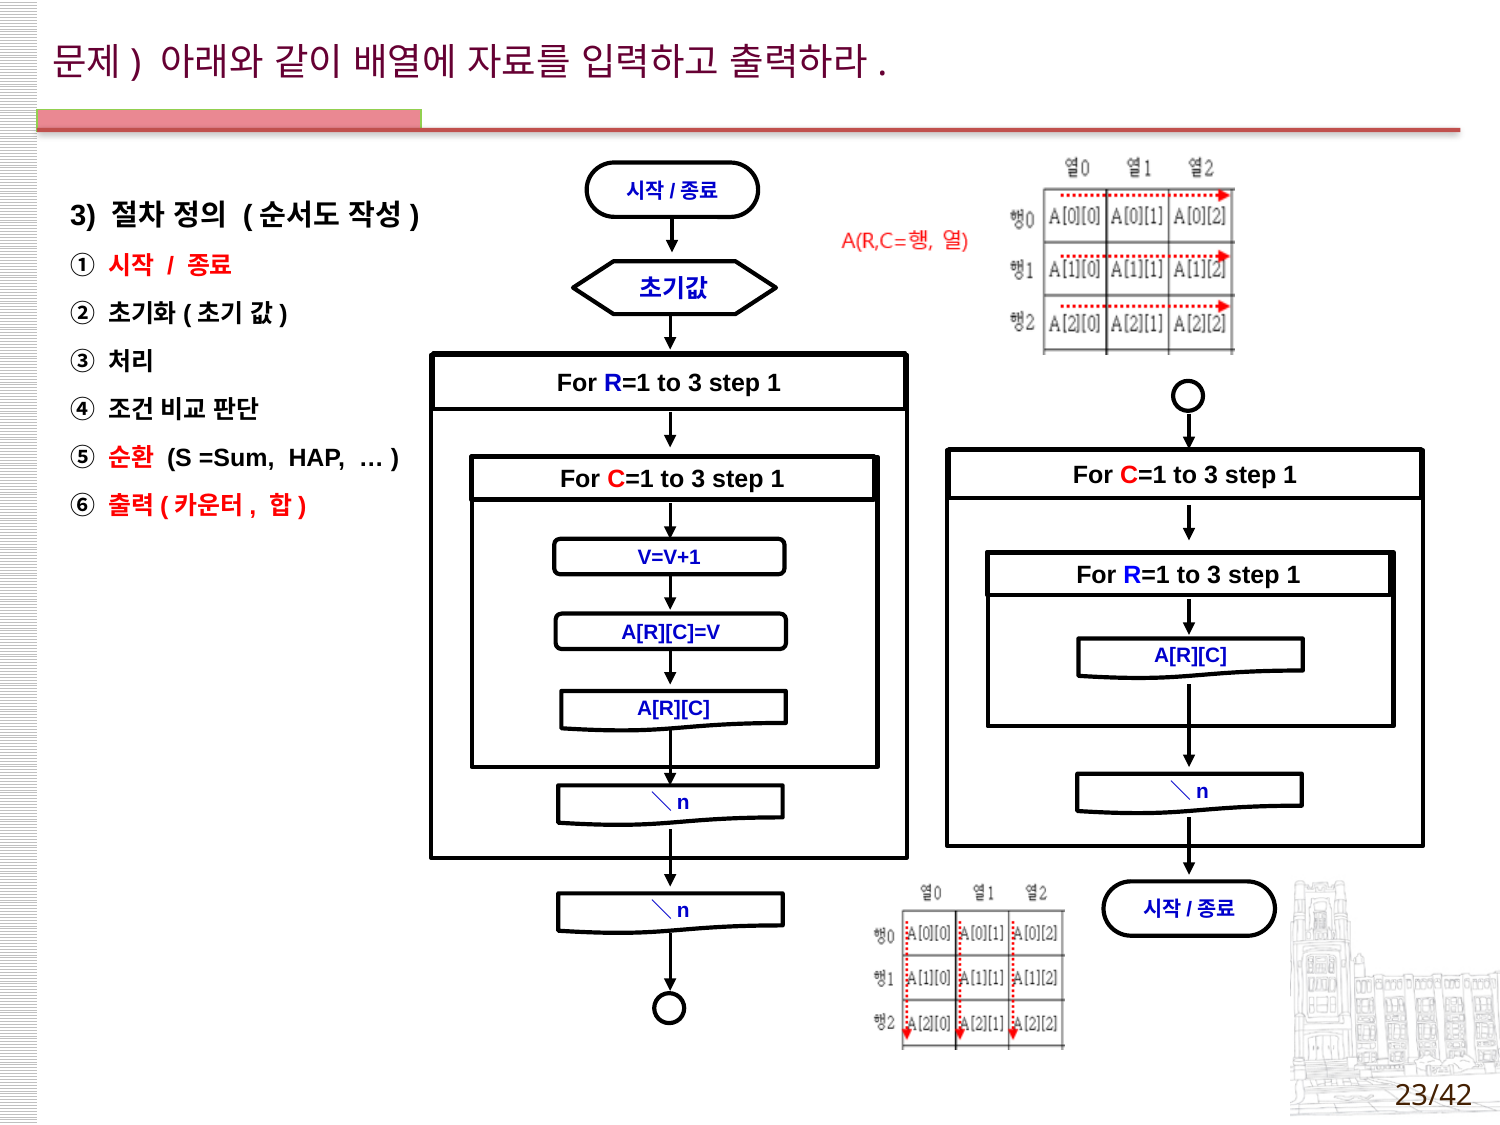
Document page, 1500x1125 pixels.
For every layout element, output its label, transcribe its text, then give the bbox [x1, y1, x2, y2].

text_box 시작/종료 [584, 160, 761, 220]
text_box 초기값 [570, 259, 779, 317]
picture [840, 223, 974, 258]
picture [1003, 144, 1235, 355]
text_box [946, 448, 1424, 847]
text_box ＼n [556, 891, 785, 935]
text_box [652, 991, 687, 1026]
text_box [1170, 378, 1206, 413]
text_box 시작/종료 [1101, 879, 1278, 938]
title 문제) 아래와 같이 배열에 자료를 입력하고 출력하라. [37, 13, 1278, 109]
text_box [430, 352, 907, 858]
text_box 3) 절차 정의 (순서도 작성) ① 시작 / 종료 ② 초기화(초기 값) ③ 처리 ④ 조건 비교 판단 ⑤ 순환 (S =Sum, HAP, … ) ⑥ 출력(카운터, 합) [55, 168, 493, 527]
picture [868, 874, 1066, 1050]
picture [1290, 874, 1500, 1125]
